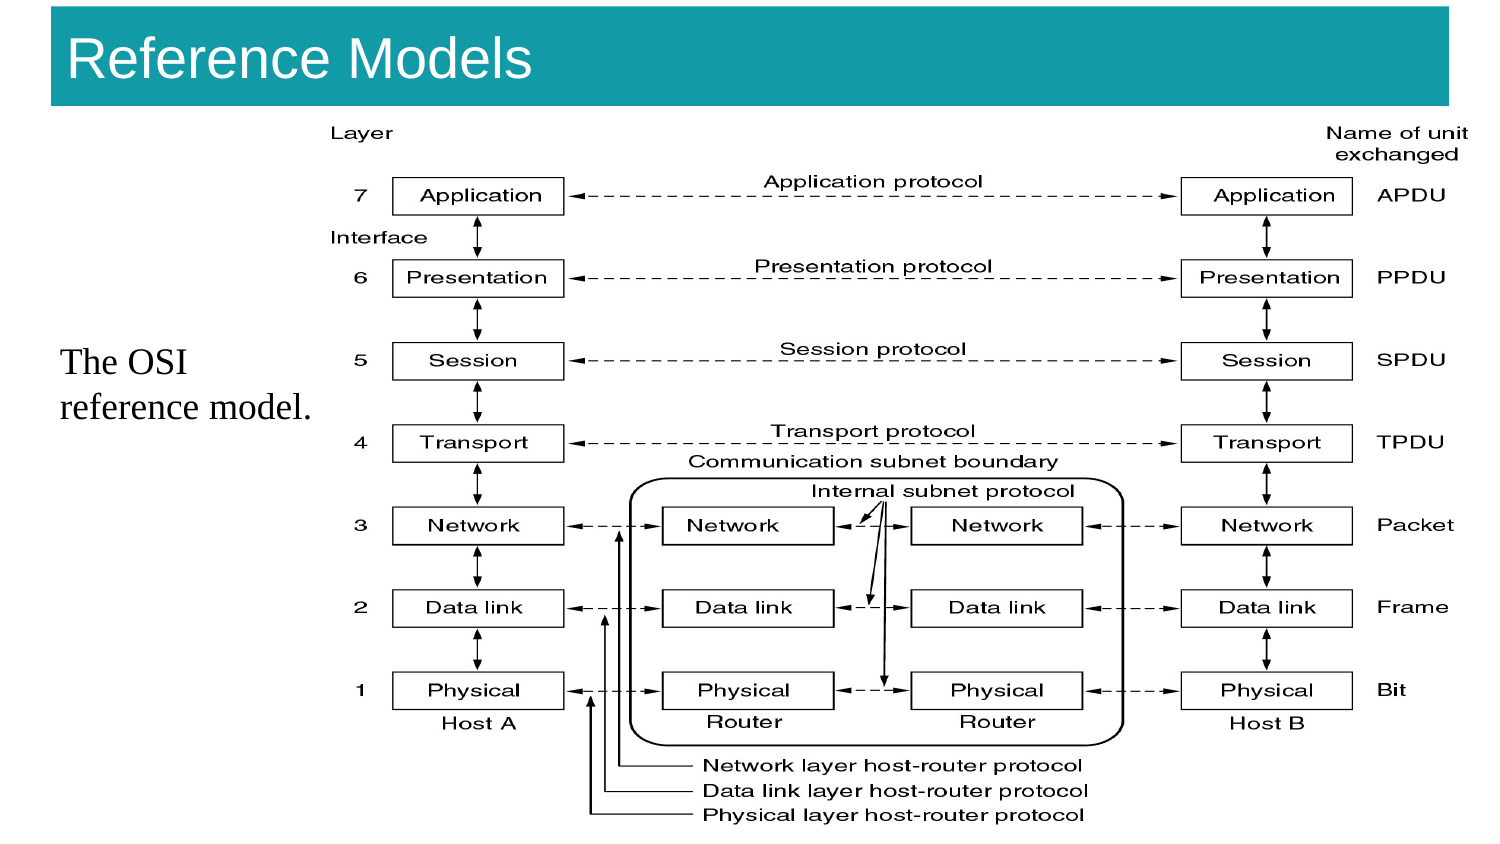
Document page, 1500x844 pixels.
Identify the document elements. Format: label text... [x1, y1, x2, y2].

text_box The OSI reference model. [45, 329, 324, 435]
title Reference Models [51, 6, 1449, 106]
picture [329, 123, 1470, 826]
